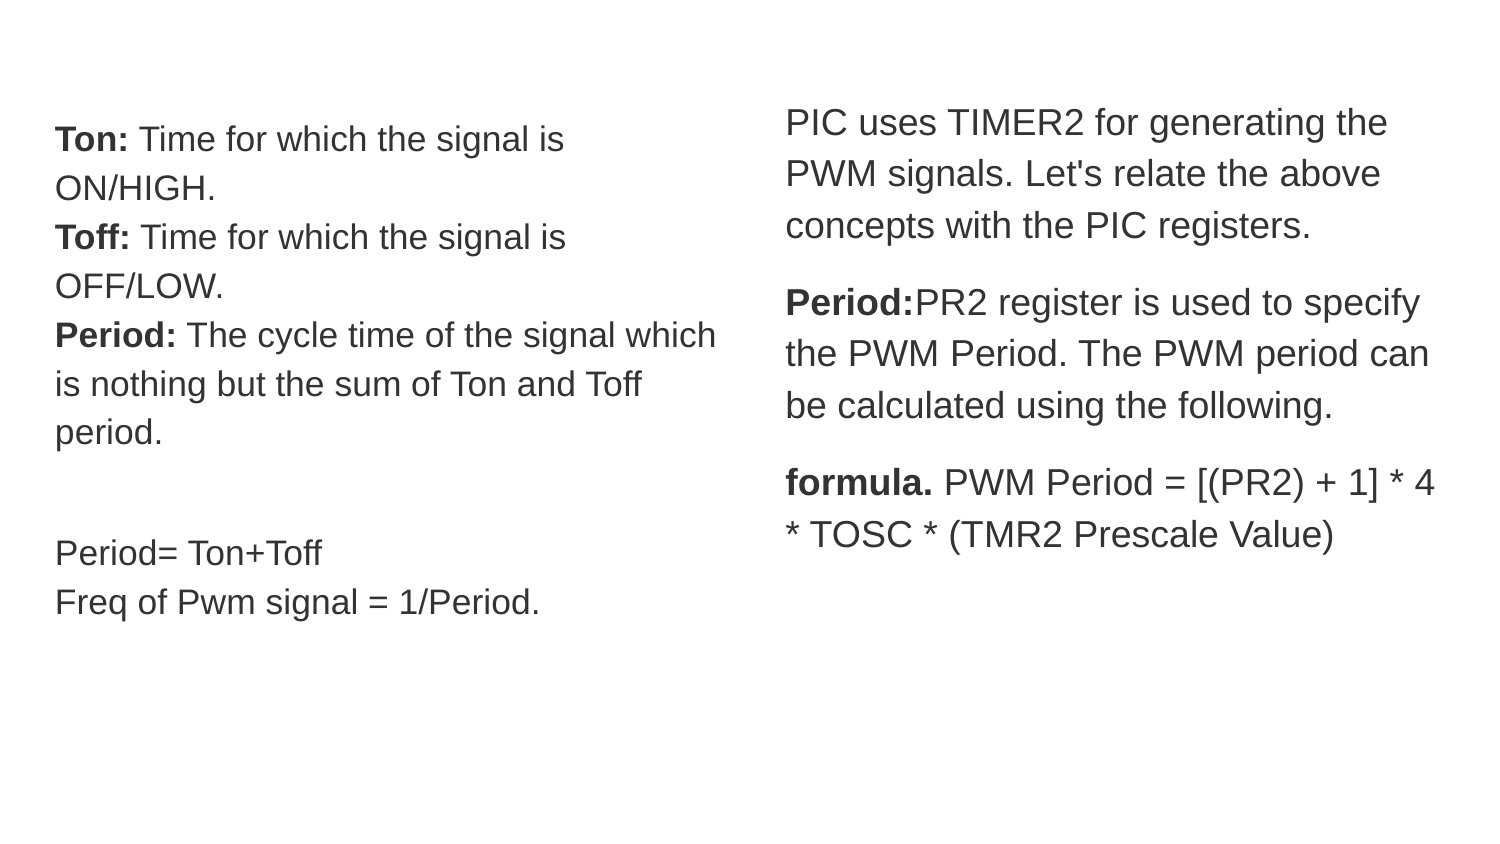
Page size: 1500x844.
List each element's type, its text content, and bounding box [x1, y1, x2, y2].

list Ton: Time for which the signal is ON/HIGH. Toff: Time for which the signal is OFF/LOW. Period: The cycle time of the signal which is nothing but the sum of Ton and Toff period. Period= Ton+Toff Freq of Pwm signal = 1/Period. [40, 94, 750, 812]
list PIC uses TIMER2 for generating the PWM signals. Let's relate the above concepts with the PIC registers. Period:PR2 register is used to specify the PWM Period. The PWM period can be calculated using the following. formula. PWM Period = [(PR2) + 1] * 4 * TOSC * (TMR2 Prescale Value) [770, 75, 1462, 793]
